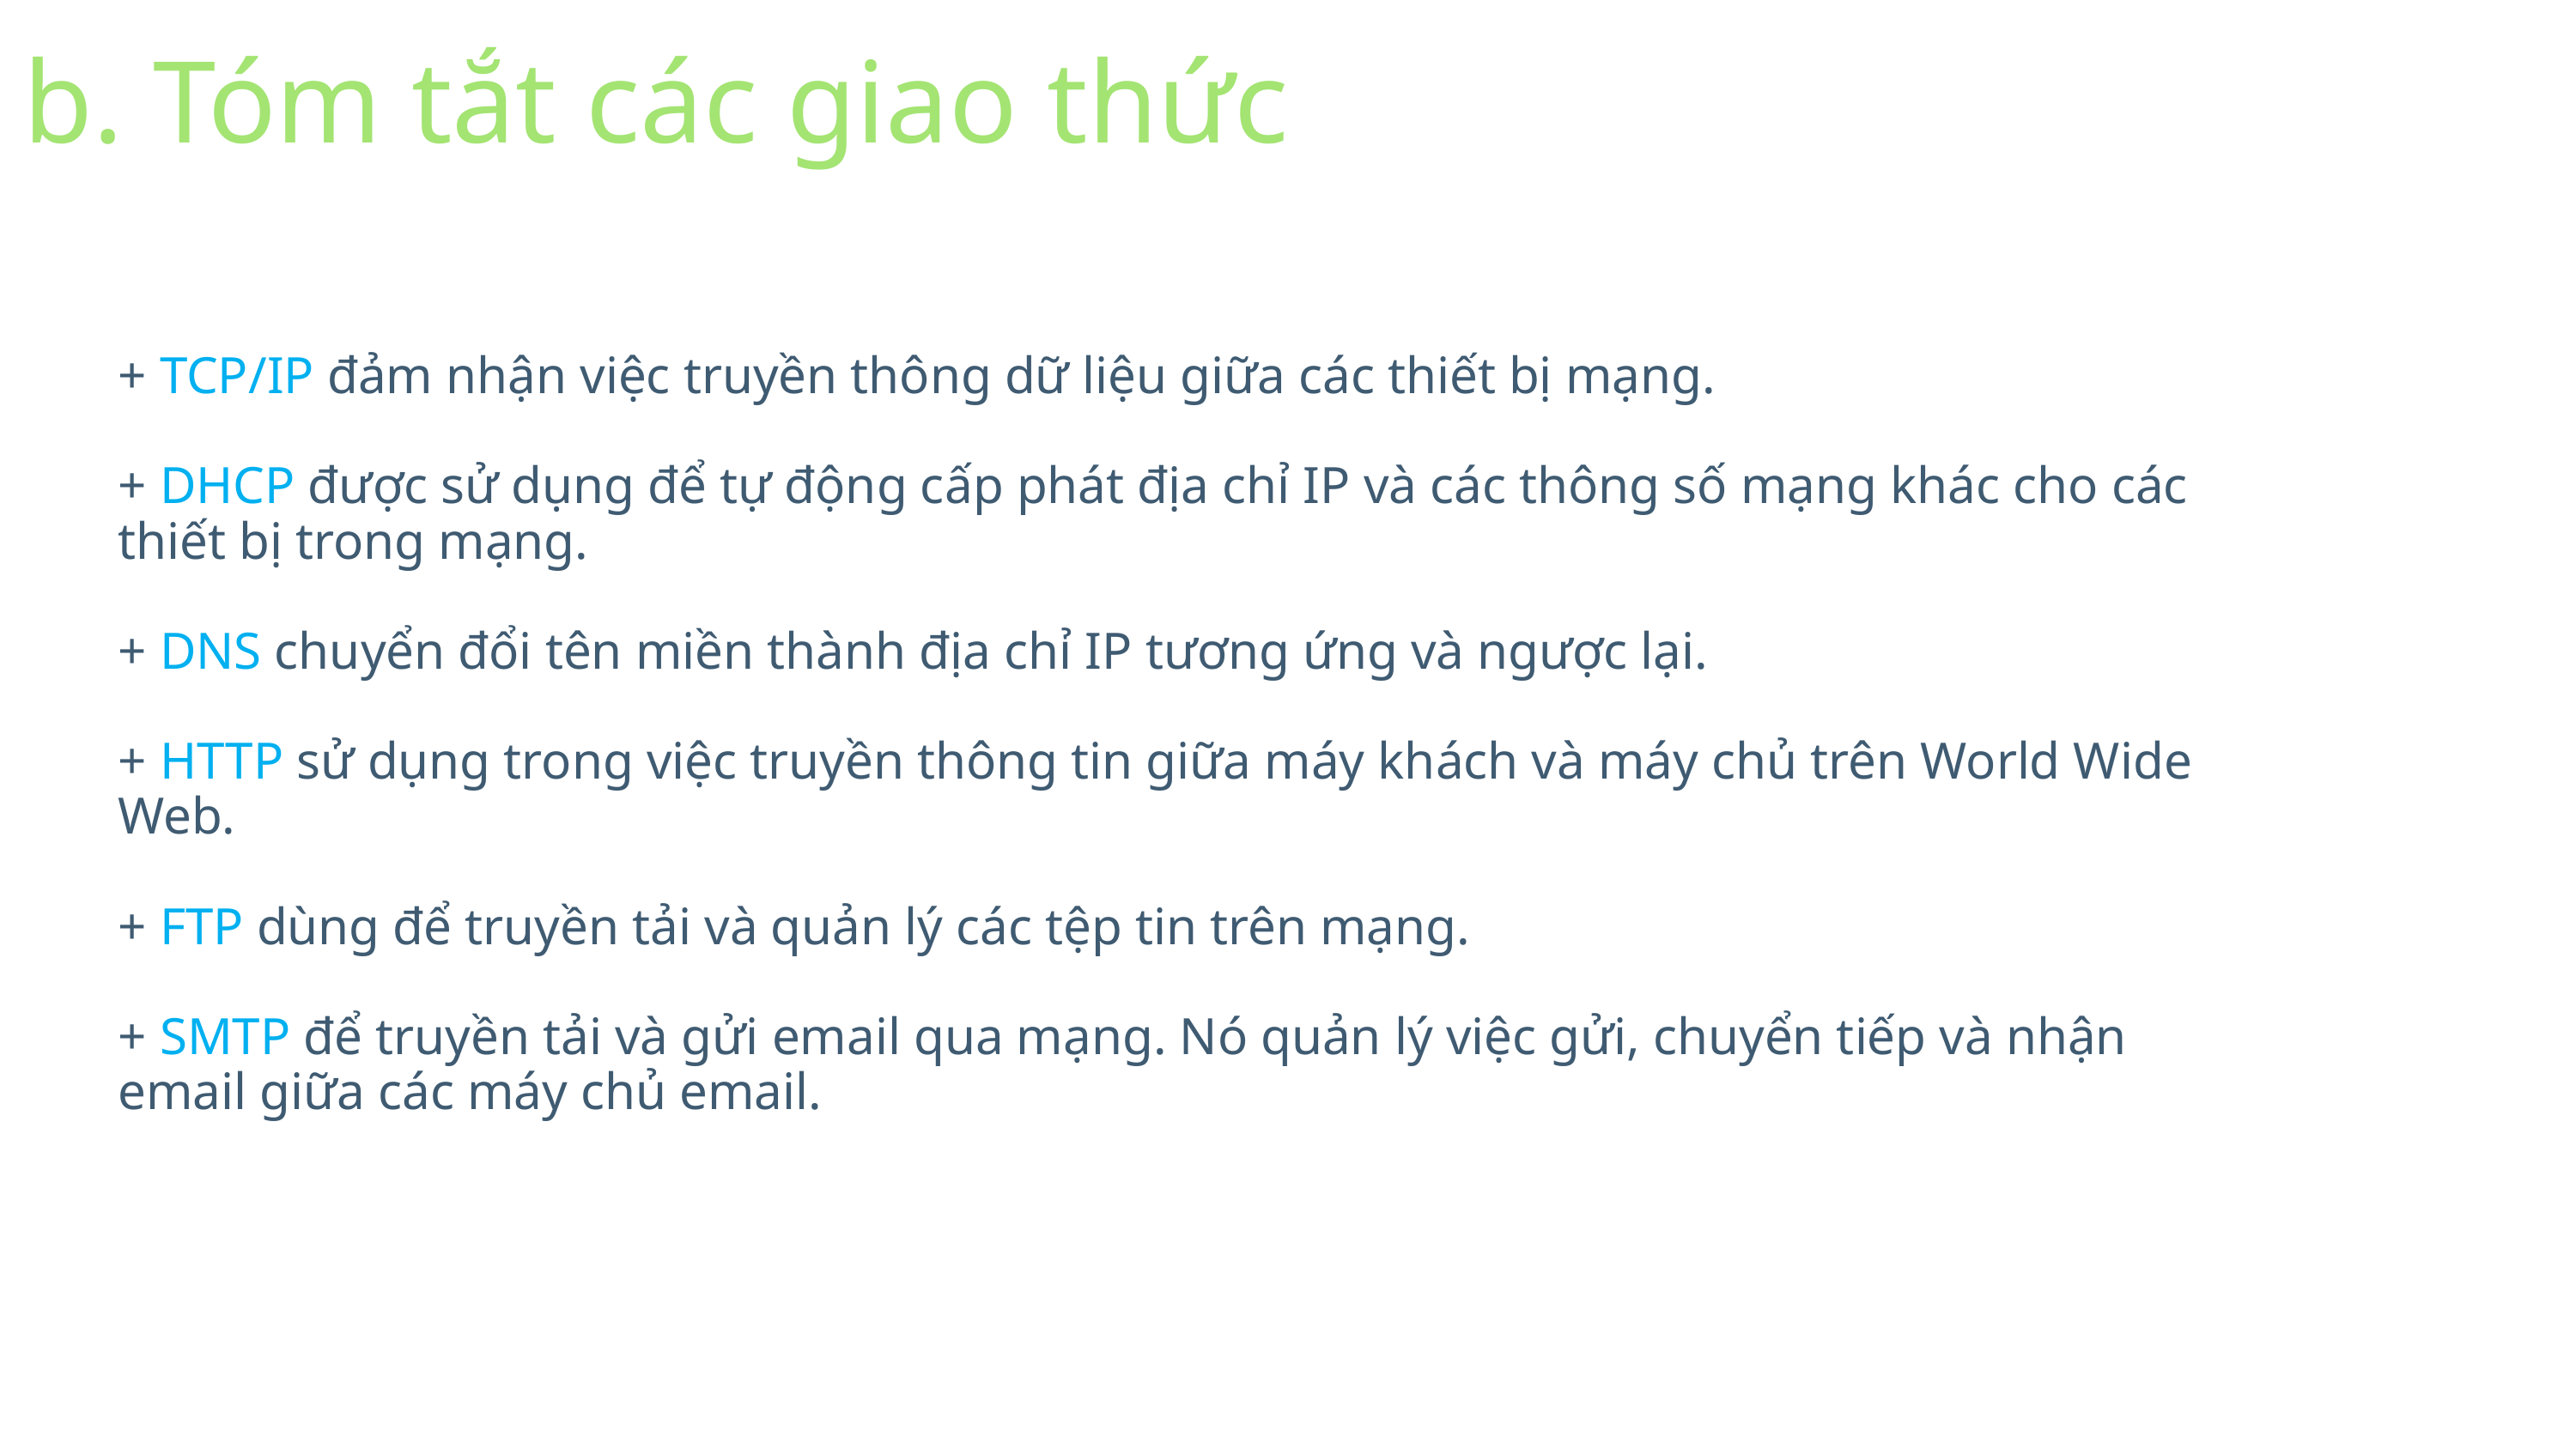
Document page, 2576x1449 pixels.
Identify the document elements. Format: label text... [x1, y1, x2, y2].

text_box b. Tóm tắt các giao thức [23, 0, 1609, 167]
text_box + TCP/IP đảm nhận việc truyền thông dữ liệu giữa các thiết bị mạng. + DHCP được sử dụng để tự động cấp phát địa chỉ IP và các thông số mạng khác cho các thiết bị trong mạng. + DNS chuyển đổi tên miền thành địa chỉ IP tương ứng và ngược lại. + HTTP sử dụng trong việc truyền thông tin giữa máy khách và máy chủ trên World Wide Web. + FTP dùng để truyền tải và quản lý các tệp tin trên mạng. + SMTP để truyền tải và gửi email qua mạng. Nó quản lý việc gửi, chuyển tiếp và nhận email giữa các máy chủ email. [118, 349, 2222, 1230]
